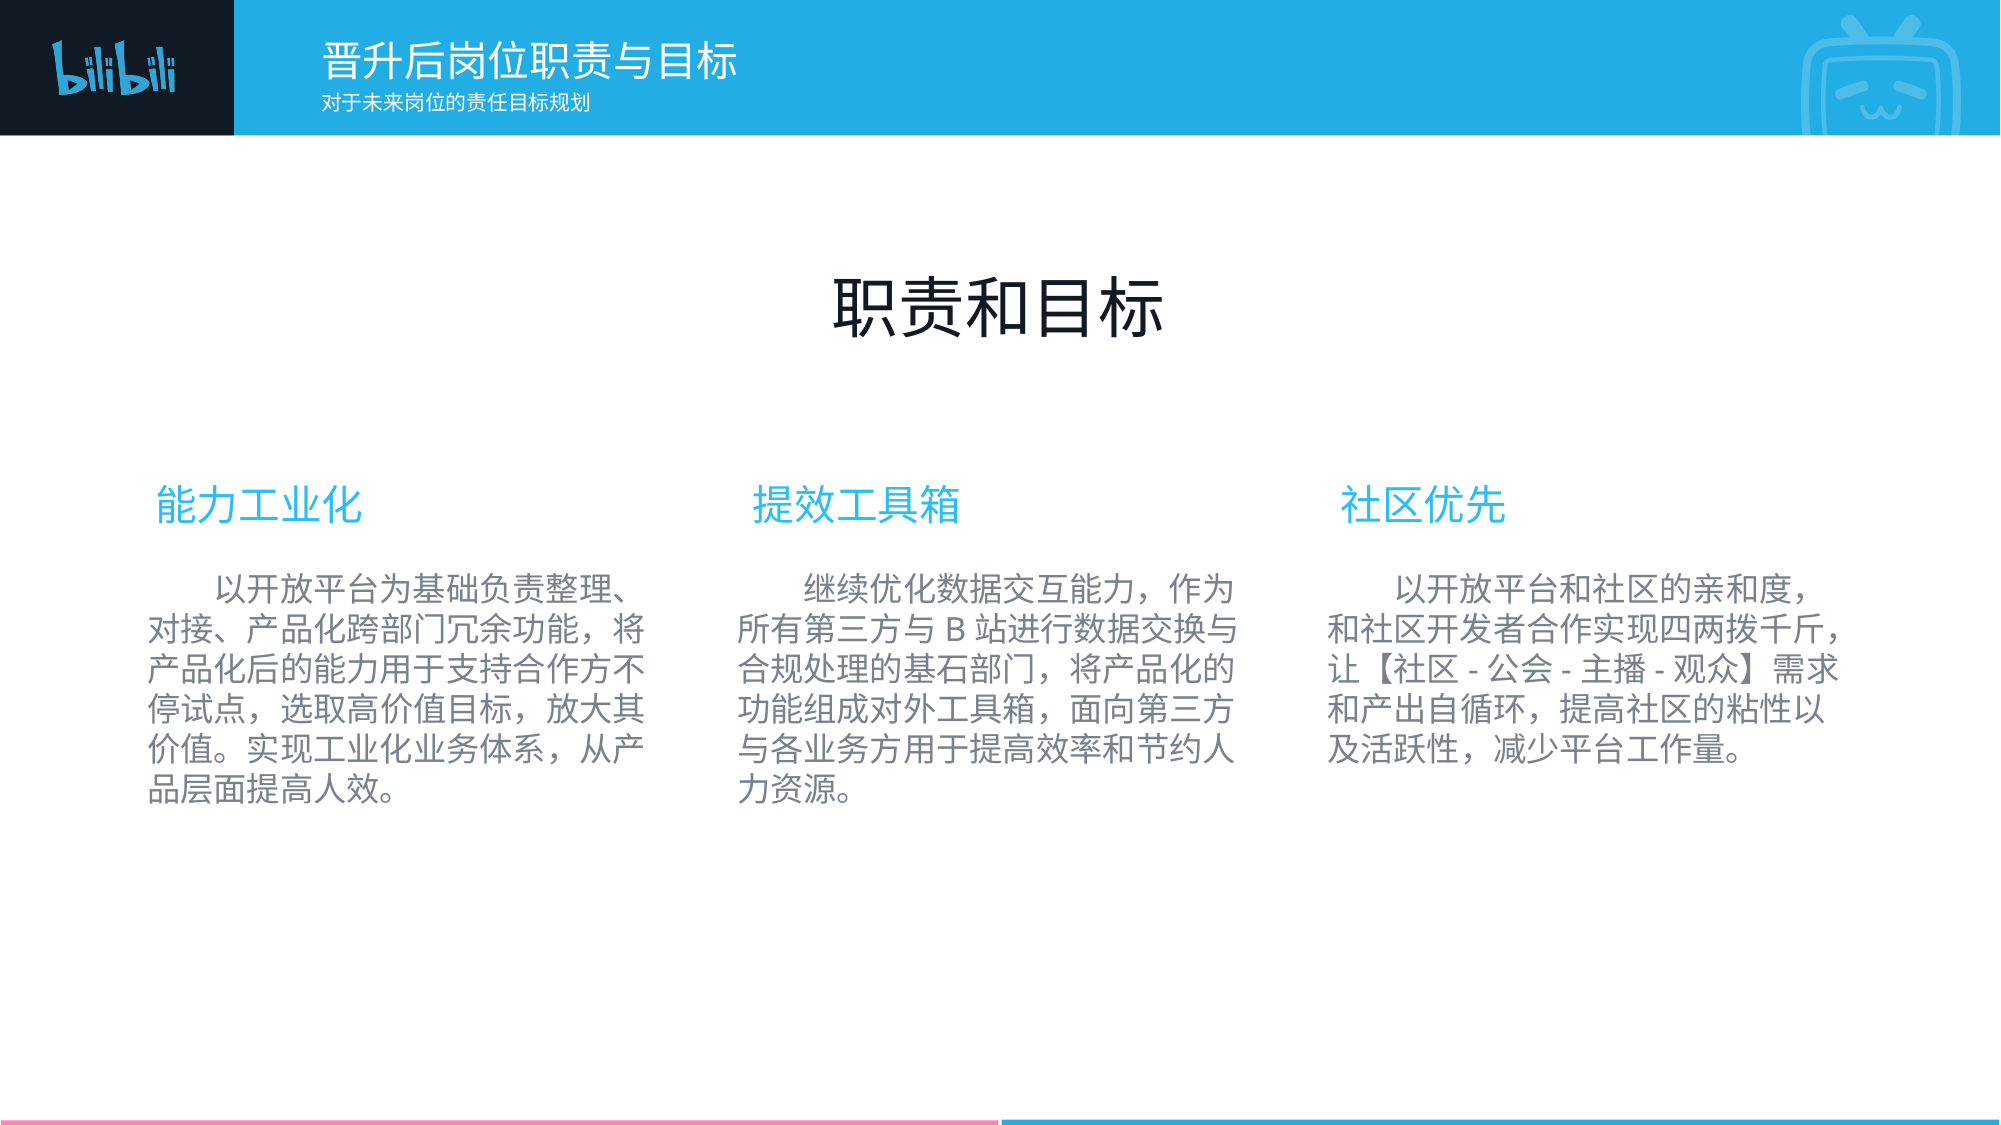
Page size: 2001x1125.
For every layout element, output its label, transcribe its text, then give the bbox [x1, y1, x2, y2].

text_box 以开放平台和社区的亲和度，和社区开发者合作实现四两拨千斤，让【社区-公会-主播-观众】需求和产出自循环，提高社区的粘性以及活跃性，减少平台工作量。 [1322, 564, 1857, 773]
text_box 继续优化数据交互能力，作为所有第三方与B站进行数据交换与合规处理的基石部门，将产品化的功能组成对外工具箱，面向第三方与各业务方用于提高效率和节约人力资源。 [732, 564, 1267, 813]
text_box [0, 0, 2000, 136]
text_box 能力工业化 [150, 474, 654, 533]
text_box 以开放平台为基础负责整理、对接、产品化跨部门冗余功能，将产品化后的能力用于支持合作方不停试点，选取高价值目标，放大其价值。实现工业化业务体系，从产品层面提高人效。 [143, 564, 678, 813]
text_box 提效工具箱 [748, 474, 1252, 533]
text_box 社区优先 [1336, 474, 1840, 533]
picture [52, 40, 175, 95]
text_box 职责和目标 [542, 261, 1454, 350]
picture [1800, 14, 1961, 136]
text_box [0, 1119, 2000, 1125]
